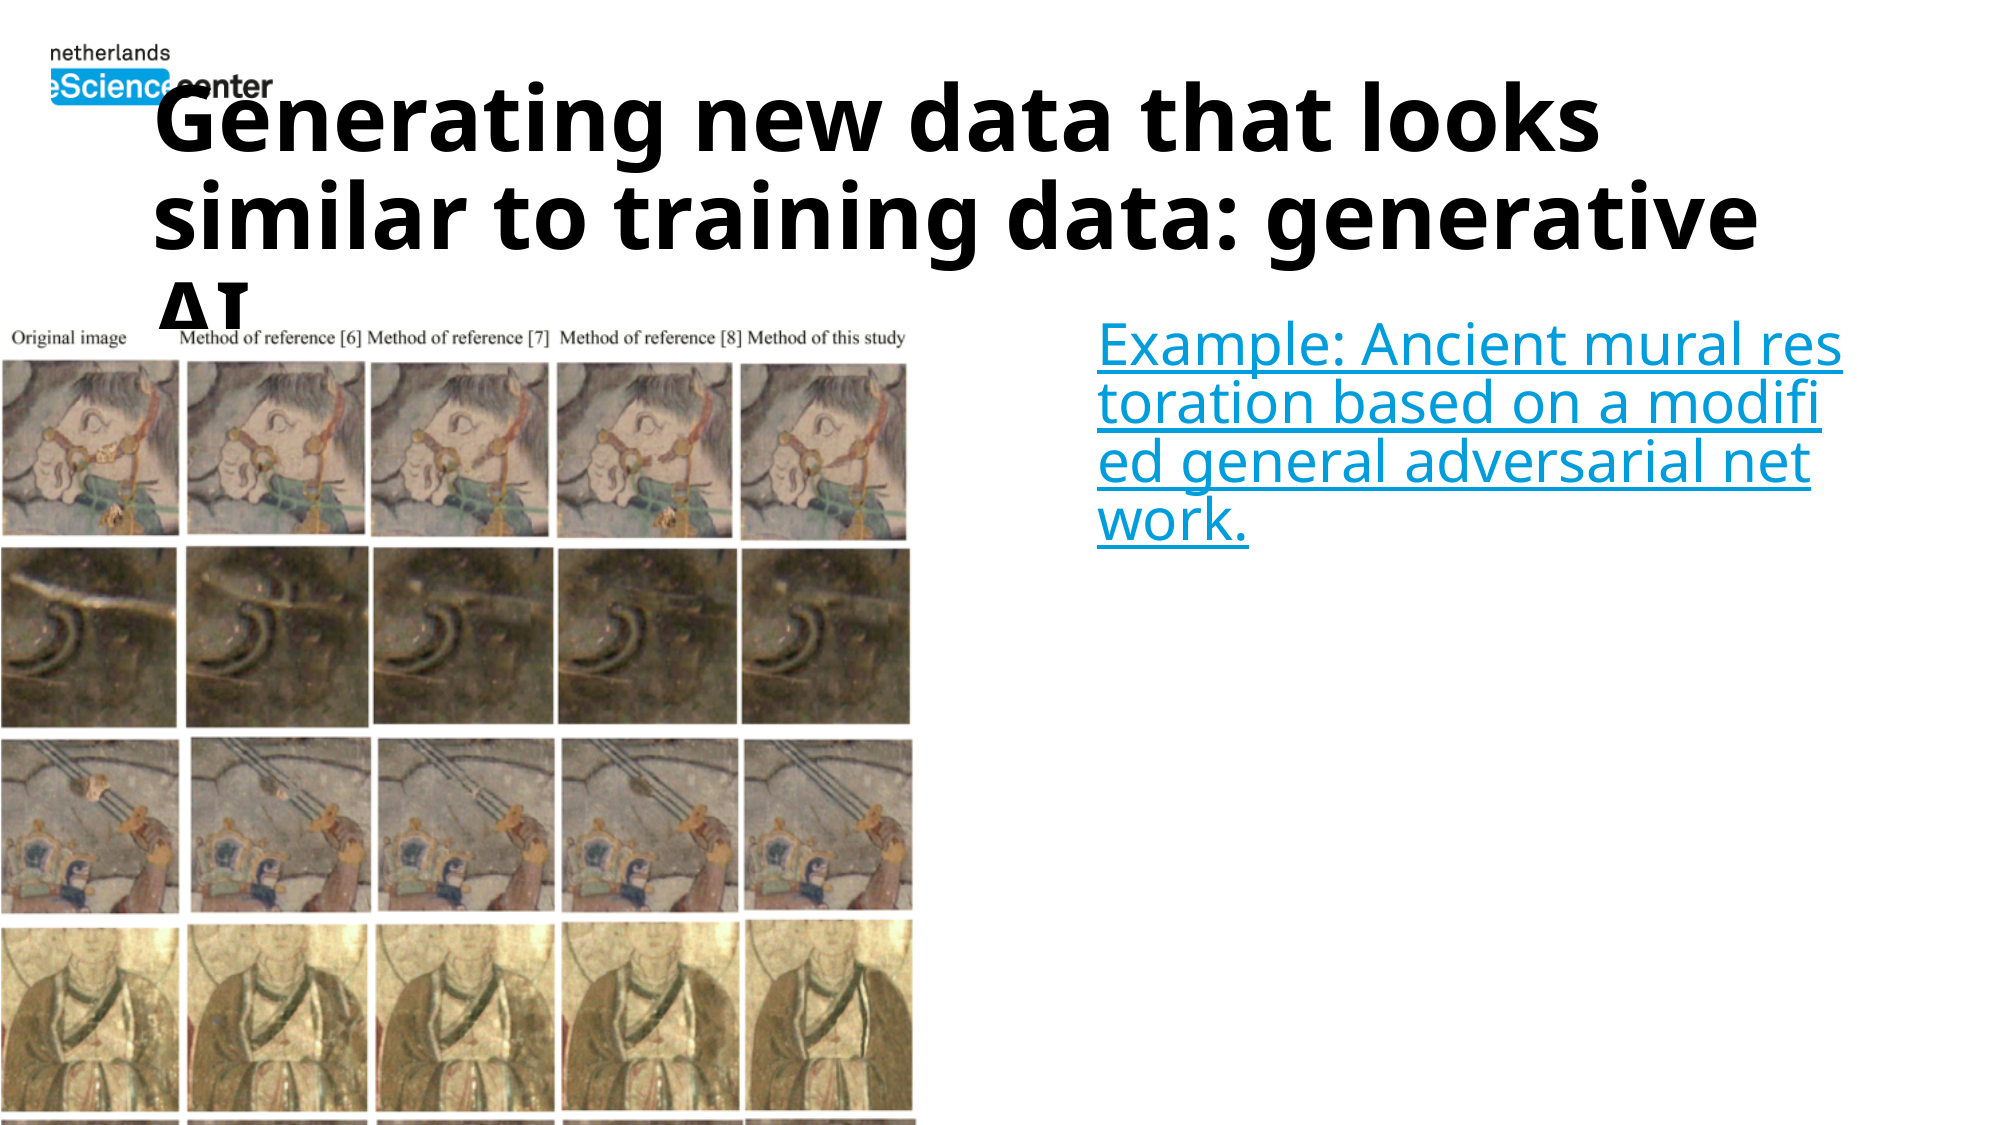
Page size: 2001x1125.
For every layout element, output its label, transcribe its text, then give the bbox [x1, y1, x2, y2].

title Generating new data that looks similar to training data: generative AI [137, 111, 1863, 330]
picture [0, 0, 2001, 1125]
list Example: Ancient mural restoration based on a modified general adversarial network. [1082, 299, 1863, 1014]
